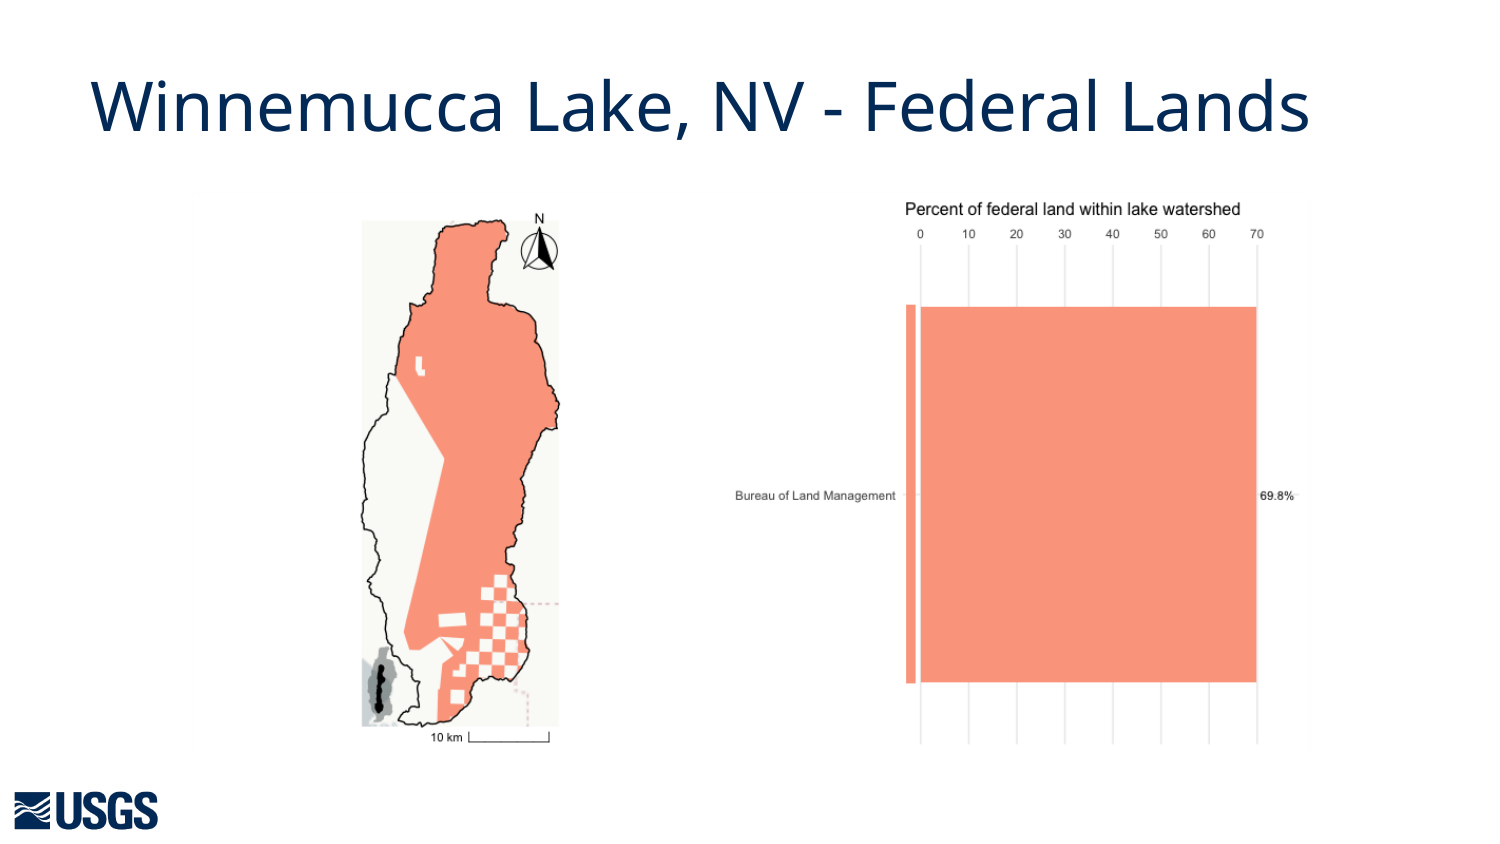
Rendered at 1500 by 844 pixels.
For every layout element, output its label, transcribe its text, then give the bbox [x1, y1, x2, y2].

picture [0, 0, 1500, 844]
title Winnemucca Lake, NV - Federal Lands [75, 33, 1425, 175]
